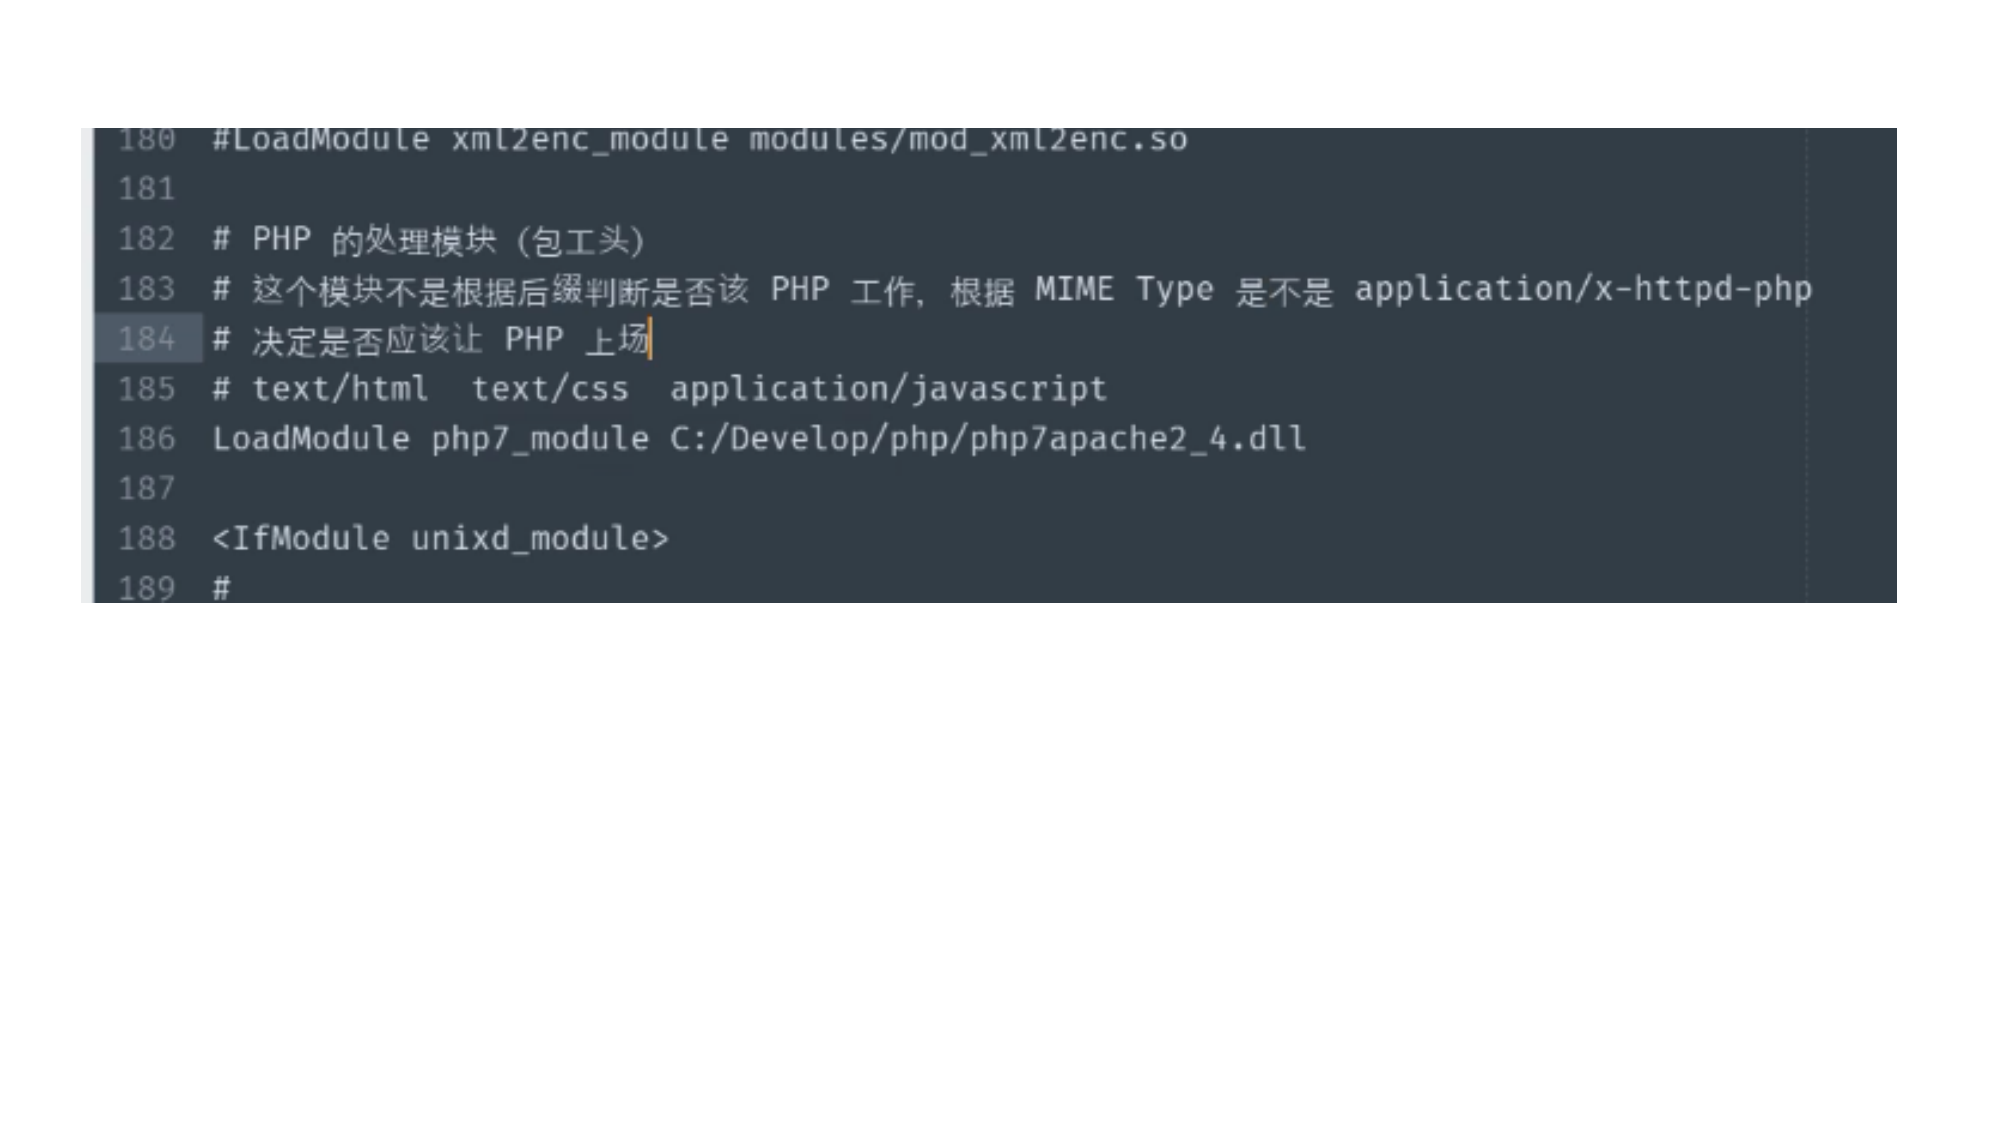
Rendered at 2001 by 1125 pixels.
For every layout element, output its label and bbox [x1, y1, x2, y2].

picture [81, 128, 1897, 603]
